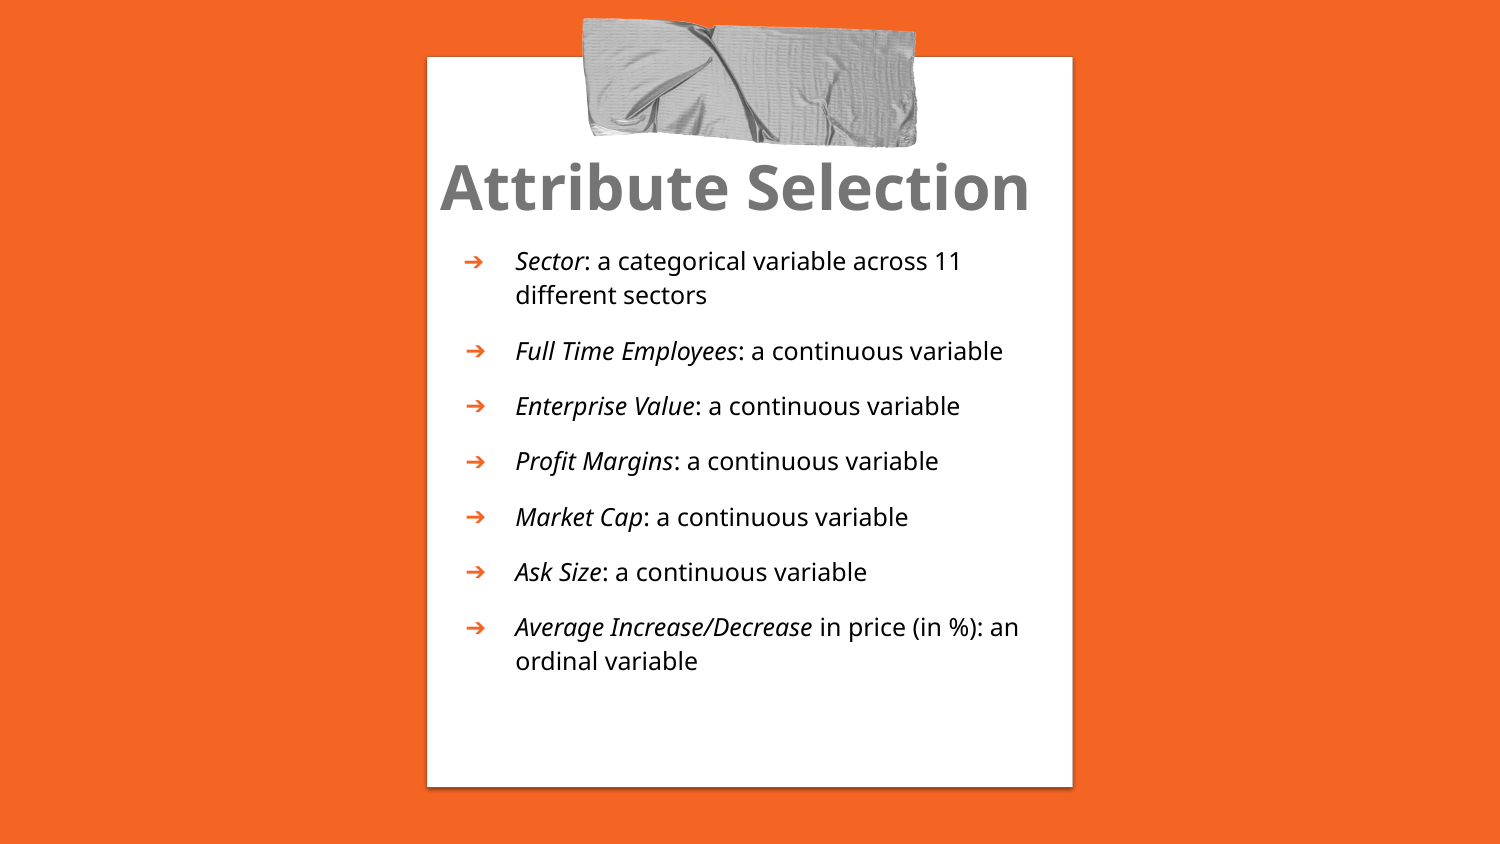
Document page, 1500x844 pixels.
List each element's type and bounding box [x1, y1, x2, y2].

picture [400, 16, 1100, 818]
